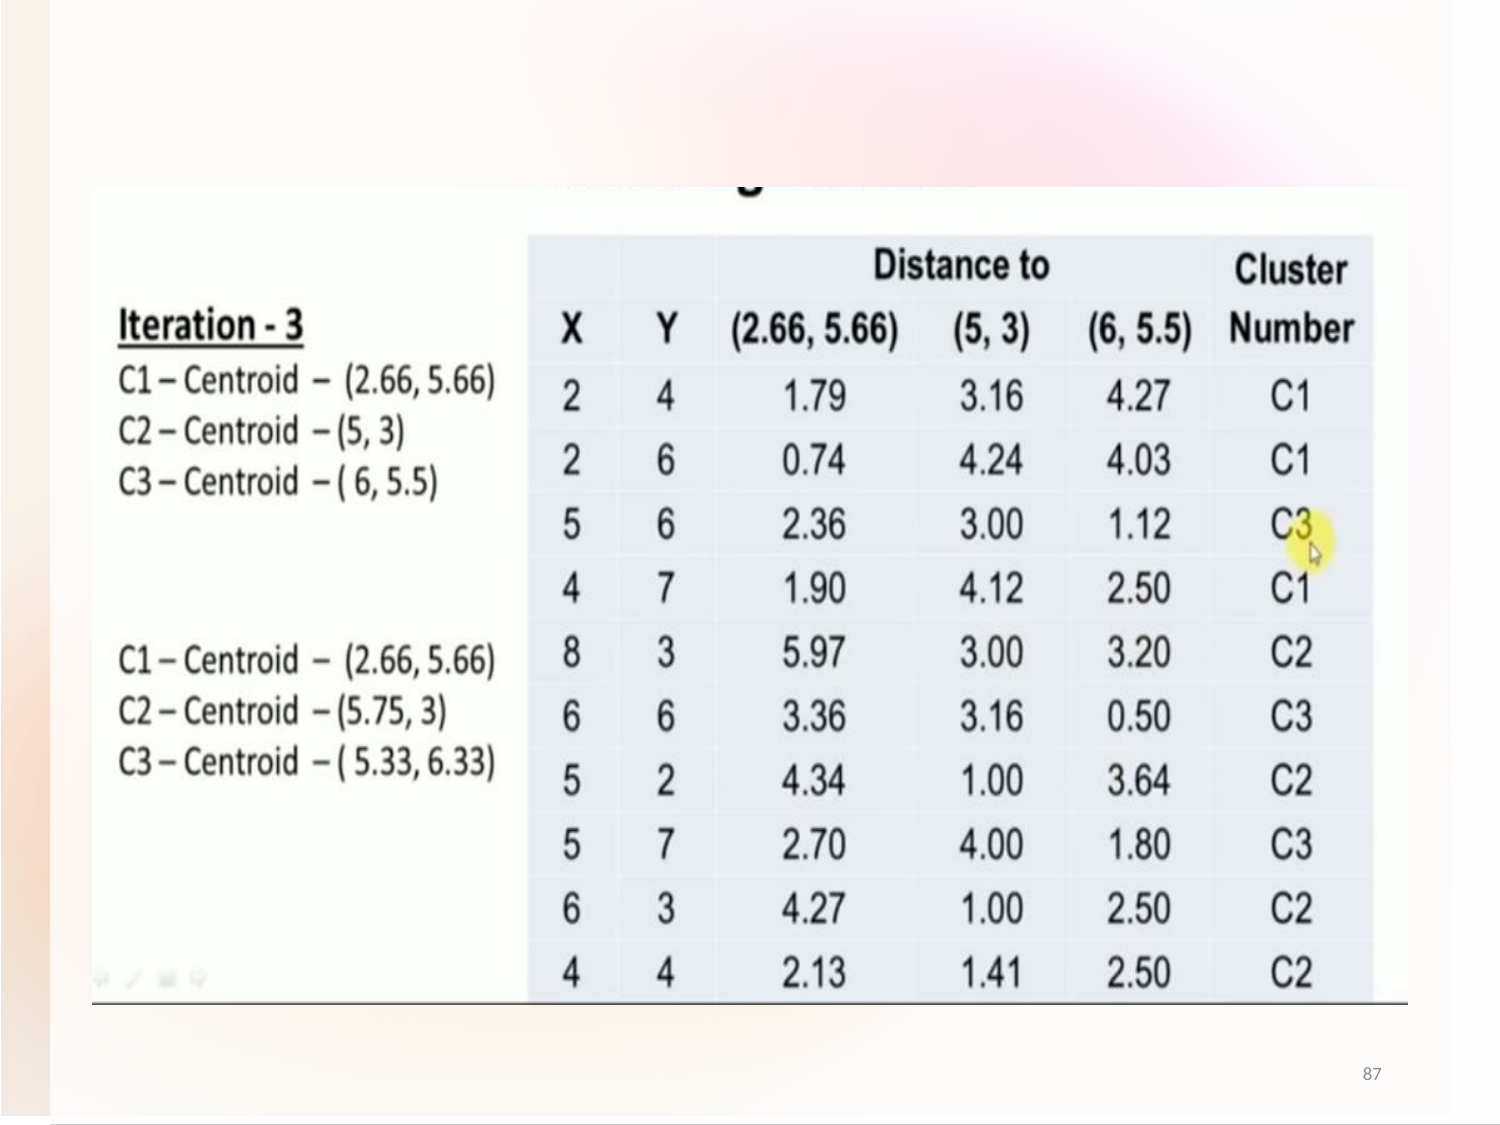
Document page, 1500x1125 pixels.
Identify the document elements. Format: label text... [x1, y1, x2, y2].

slide_number 87 [1059, 1042, 1397, 1103]
picture [0, 0, 1500, 1125]
